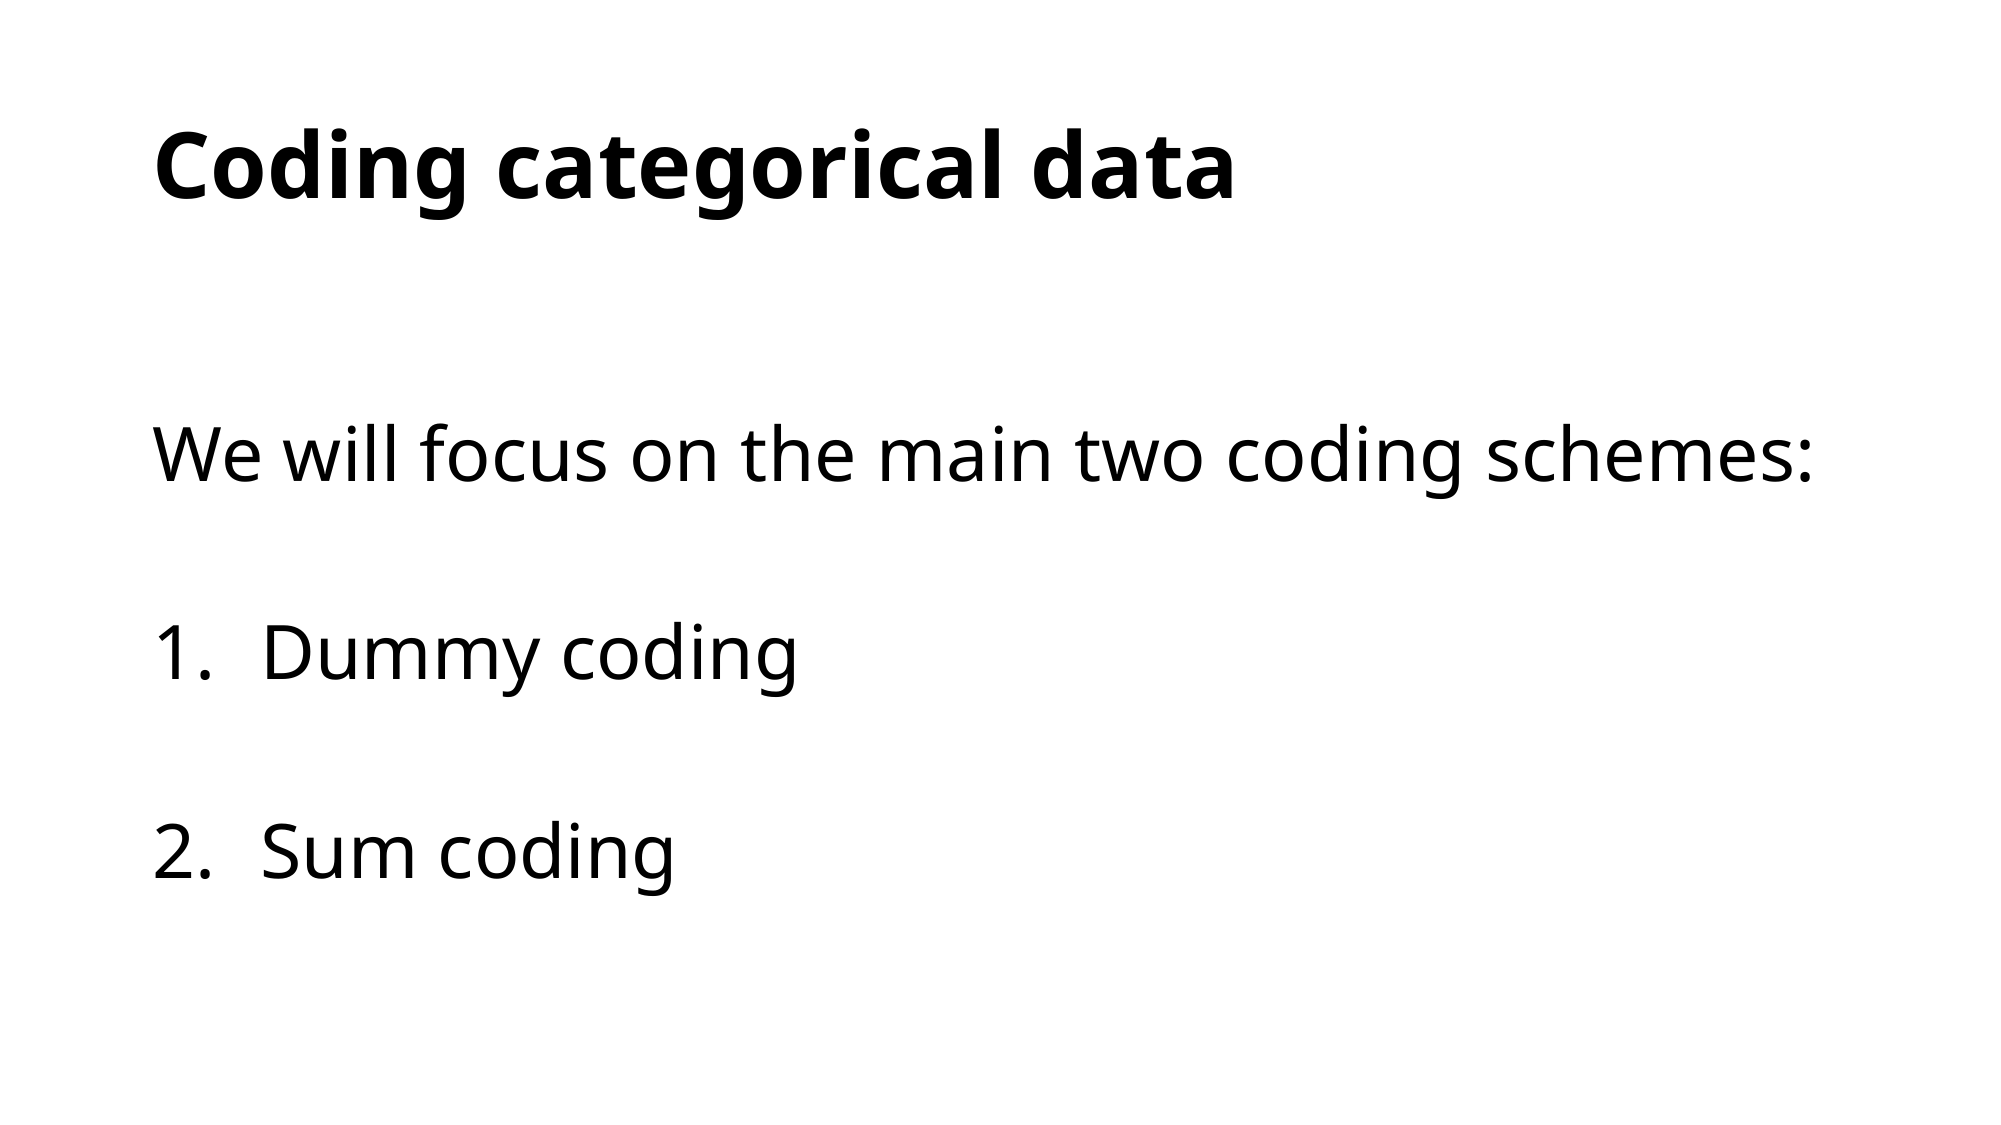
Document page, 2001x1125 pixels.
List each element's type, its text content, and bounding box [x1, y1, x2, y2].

text_box We will focus on the main two coding schemes: Dummy coding Sum coding [137, 259, 1863, 932]
title Coding categorical data [137, 59, 1863, 259]
